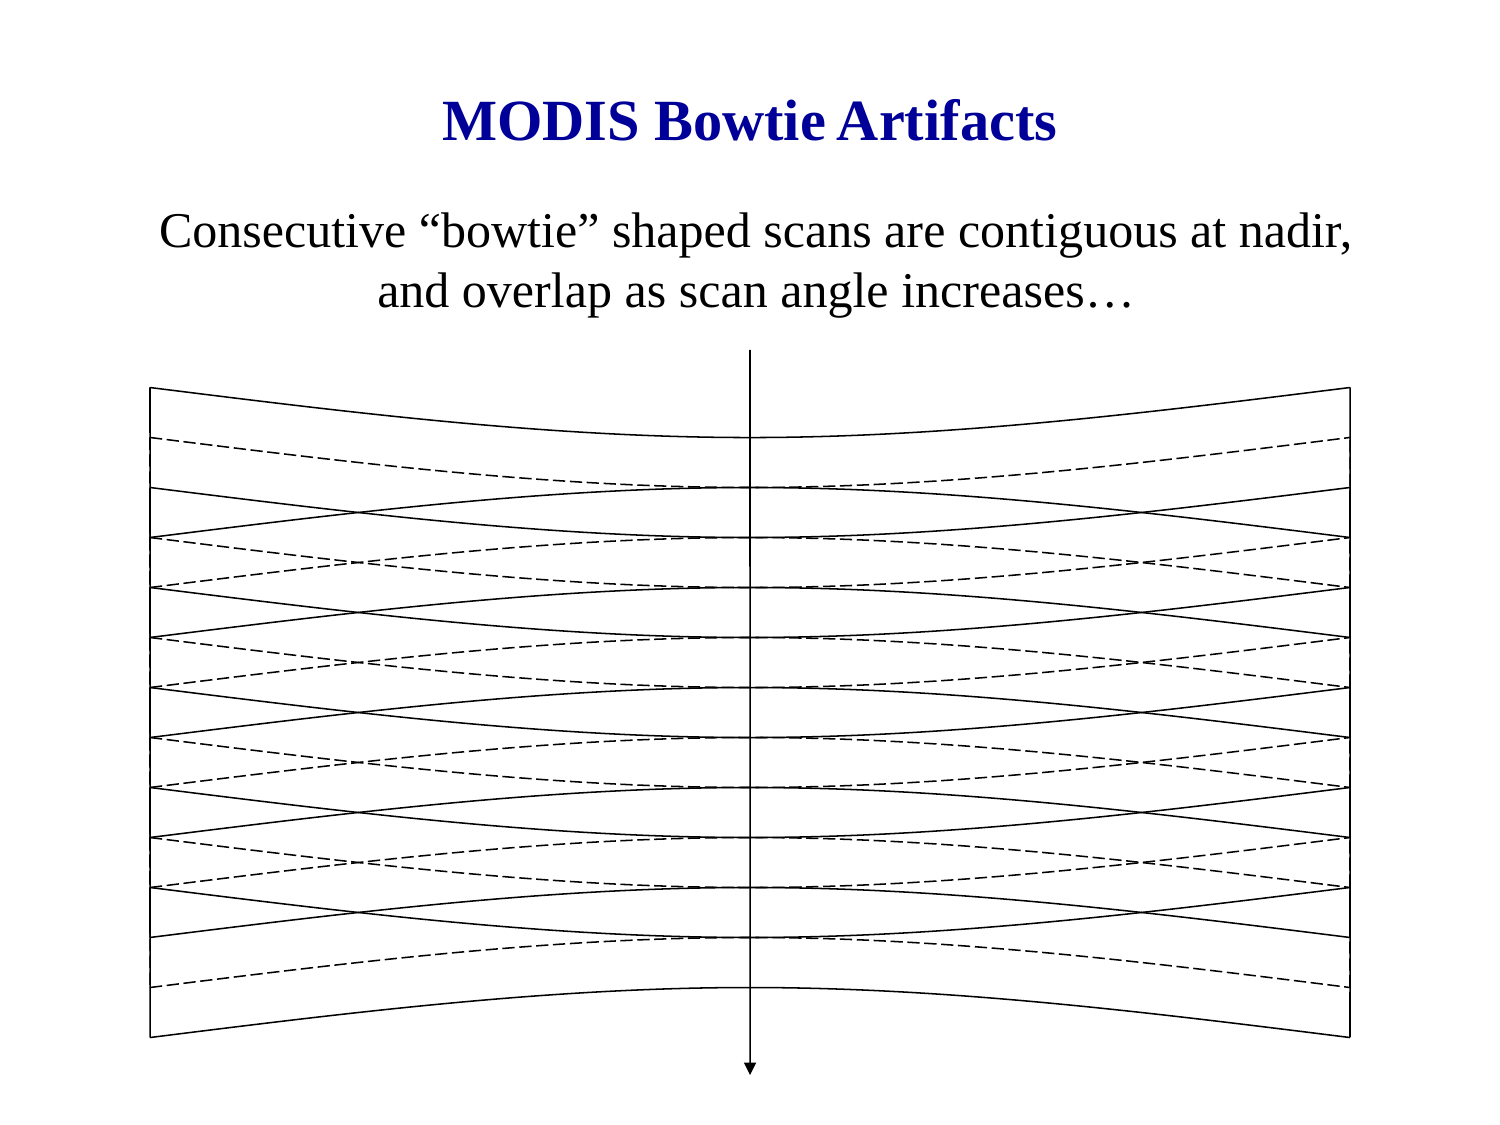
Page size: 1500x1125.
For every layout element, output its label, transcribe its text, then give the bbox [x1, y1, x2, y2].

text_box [149, 587, 1351, 637]
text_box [149, 737, 1351, 787]
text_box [149, 487, 1351, 537]
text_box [149, 637, 1351, 687]
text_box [149, 837, 1351, 887]
text_box [743, 1047, 757, 1075]
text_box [149, 887, 1351, 1038]
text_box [149, 437, 1351, 487]
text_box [149, 537, 1351, 587]
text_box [149, 387, 1351, 437]
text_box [149, 687, 1351, 737]
text_box Consecutive “bowtie” shaped scans are contiguous at nadir, and overlap as scan angle increases… [124, 190, 1388, 325]
text_box MODIS Bowtie Artifacts [275, 75, 1225, 160]
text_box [149, 787, 1351, 837]
